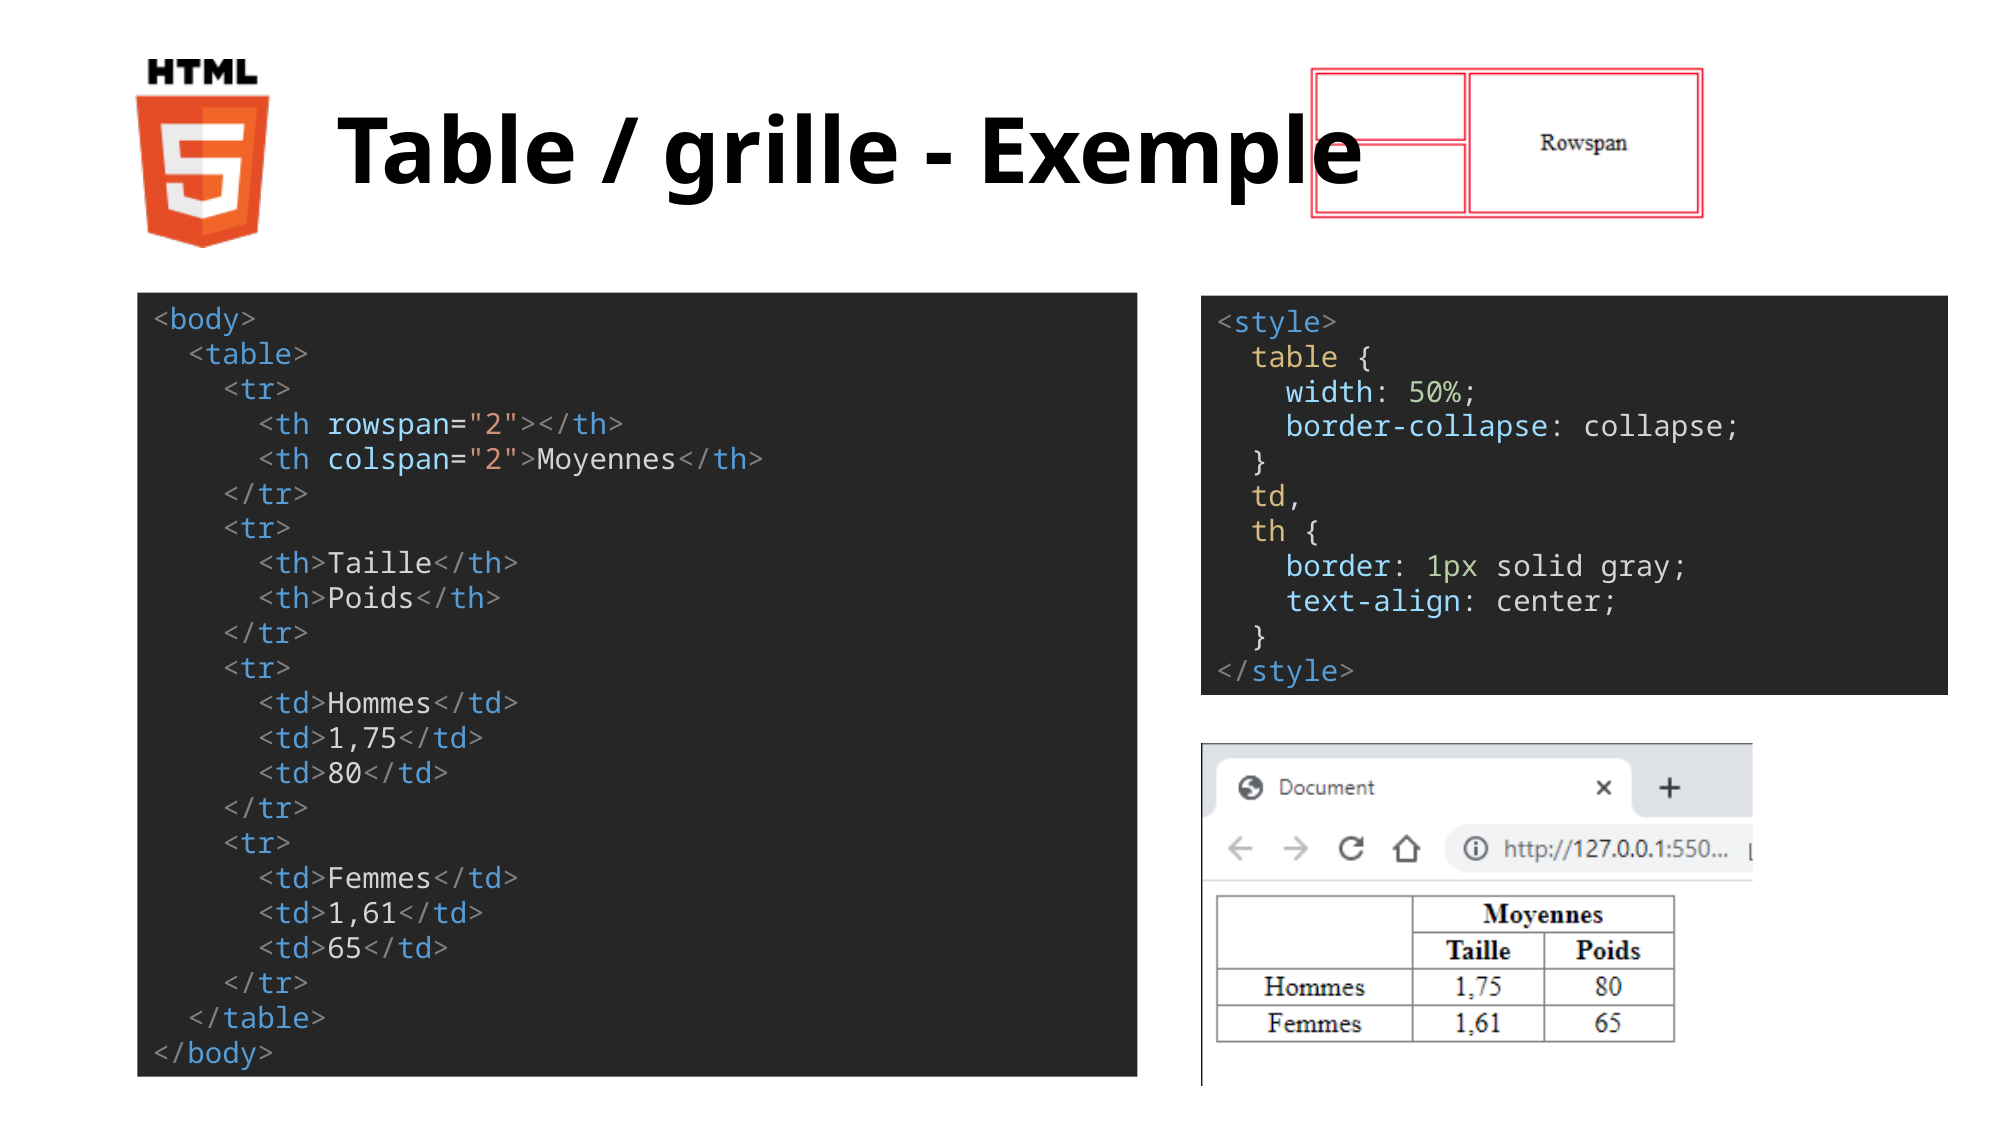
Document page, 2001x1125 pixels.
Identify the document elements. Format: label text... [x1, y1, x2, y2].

picture [1201, 743, 1753, 1086]
title Table / grille - Exemple [321, 44, 1863, 263]
picture [1300, 49, 1726, 238]
picture [109, 59, 297, 248]
text_box <body> <table> <tr> <th rowspan="2"></th> <th colspan="2">Moyennes</th> </tr> <tr> <th>Taille</th> <th>Poids</th> </tr> <tr> <td>Hommes</td> <td>1,75</td> <td>80</td> </tr> <tr> <td>Femmes</td> <td>1,61</td> <td>65</td> </tr> </table> </body> [137, 292, 1138, 1077]
text_box <style> table { width: 50%; border-collapse: collapse; } td, th { border: 1px solid gray; text-align: center; } </style> [1201, 295, 1948, 695]
